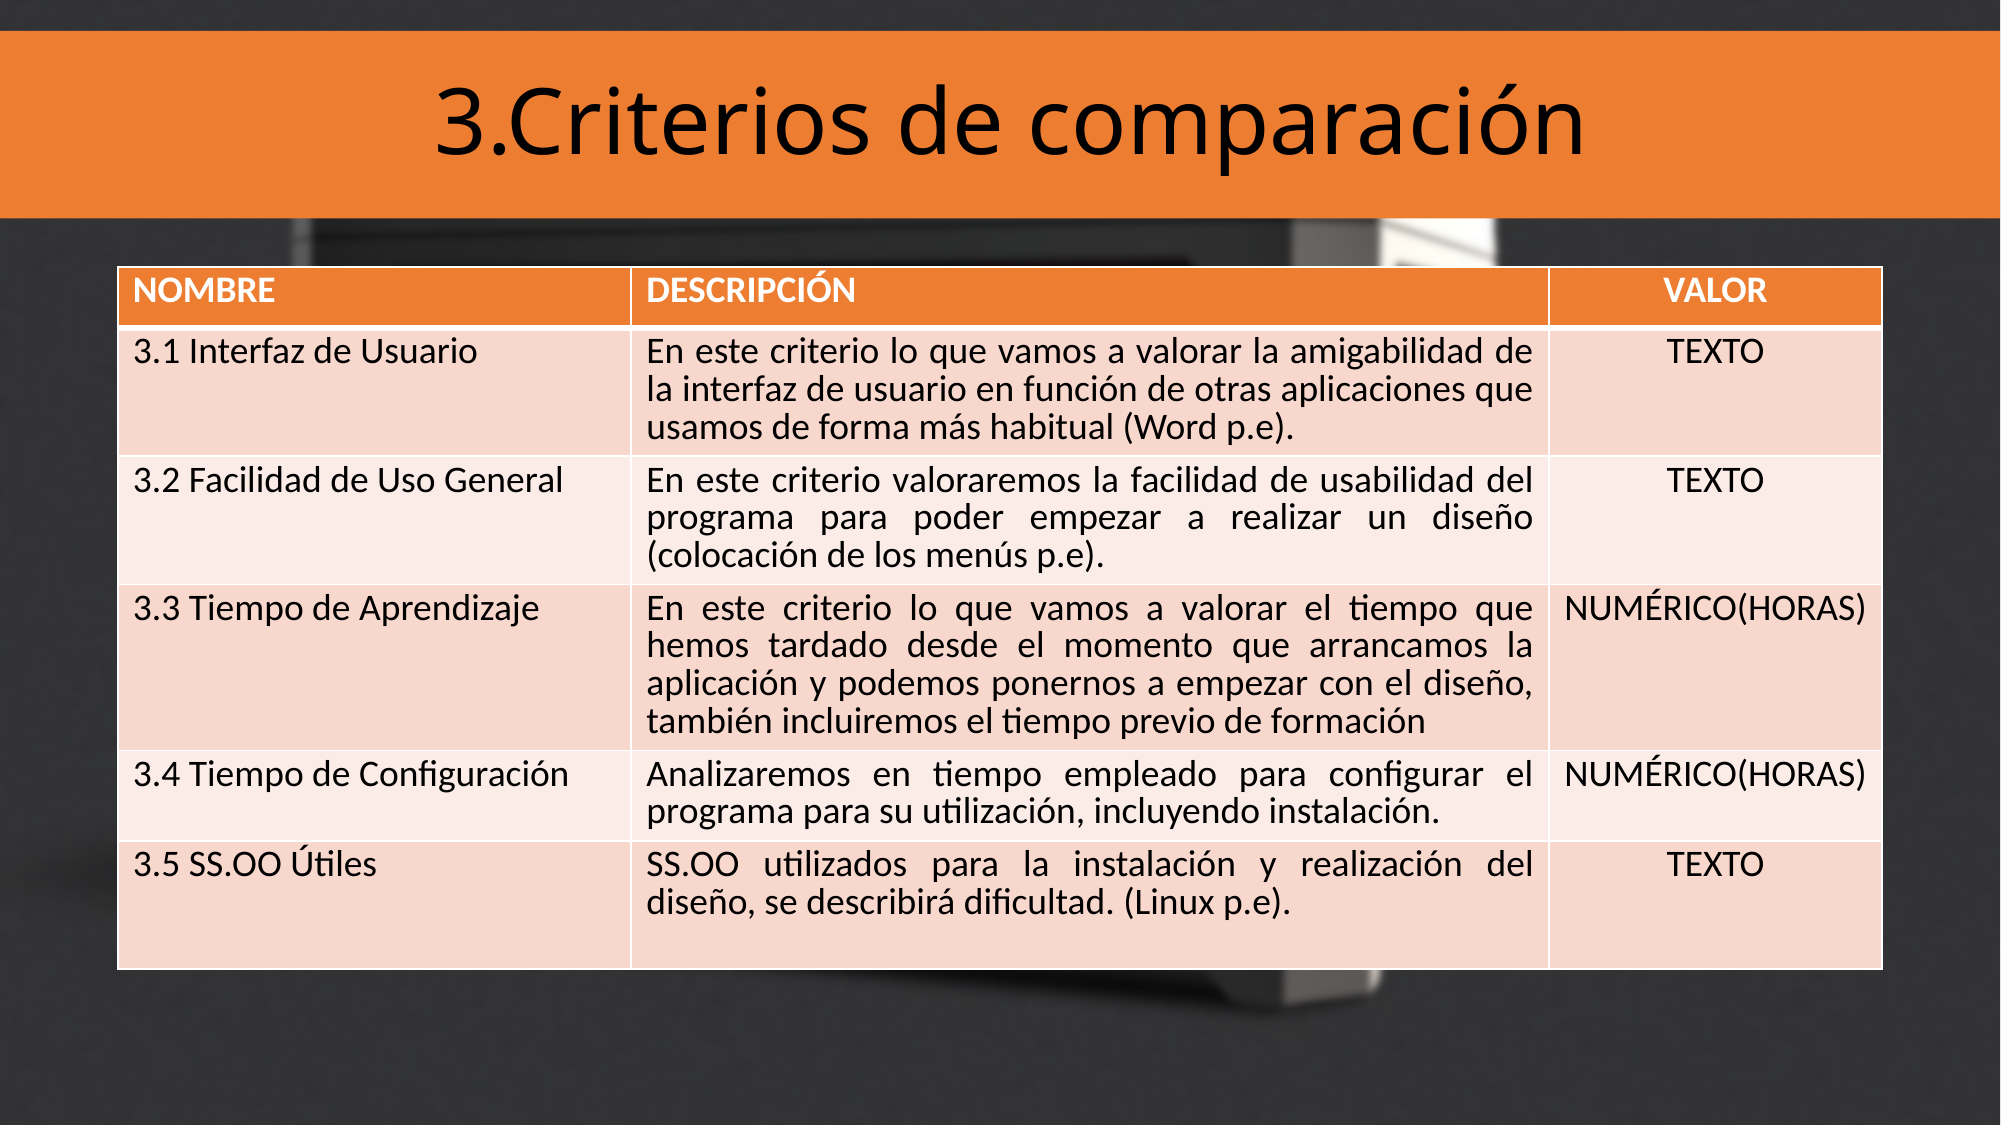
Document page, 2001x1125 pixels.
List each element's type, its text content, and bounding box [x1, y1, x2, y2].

table_cell TEXTO [1550, 457, 1881, 584]
table_cell NUMÉRICO(HORAS) [1550, 585, 1881, 750]
table_cell Analizaremos en tiempo empleado para configurar el programa para su utilización, incluyendo instalación. [632, 751, 1548, 840]
table_cell 3.5 SS.OO Útiles [119, 842, 630, 968]
table_cell NUMÉRICO(HORAS) [1550, 751, 1881, 840]
table_cell SS.OO utilizados para la instalación y realización del diseño, se describirá dificultad. (Linux p.e). [632, 842, 1548, 968]
table_cell TEXTO [1550, 331, 1881, 455]
table_cell 3.3 Tiempo de Aprendizaje [119, 585, 630, 750]
picture [0, 0, 2001, 1125]
table_cell 3.2 Facilidad de Uso General [119, 457, 630, 584]
table_header NOMBRE [119, 268, 630, 325]
text_box 3.Criterios de comparación [0, 30, 2000, 219]
table_cell 3.1 Interfaz de Usuario [119, 331, 630, 455]
table_cell En este criterio valoraremos la facilidad de usabilidad del programa para poder empezar a realizar un diseño (colocación de los menús p.e). [632, 457, 1548, 584]
table_header VALOR [1550, 268, 1881, 325]
table_header DESCRIPCIÓN [632, 268, 1548, 325]
table_cell En este criterio lo que vamos a valorar la amigabilidad de la interfaz de usuario en función de otras aplicaciones que usamos de forma más habitual (Word p.e). [632, 331, 1548, 455]
table_cell 3.4 Tiempo de Configuración [119, 751, 630, 840]
table_cell TEXTO [1550, 842, 1881, 968]
table_cell En este criterio lo que vamos a valorar el tiempo que hemos tardado desde el momento que arrancamos la aplicación y podemos ponernos a empezar con el diseño, también incluiremos el tiempo previo de formación [632, 585, 1548, 750]
